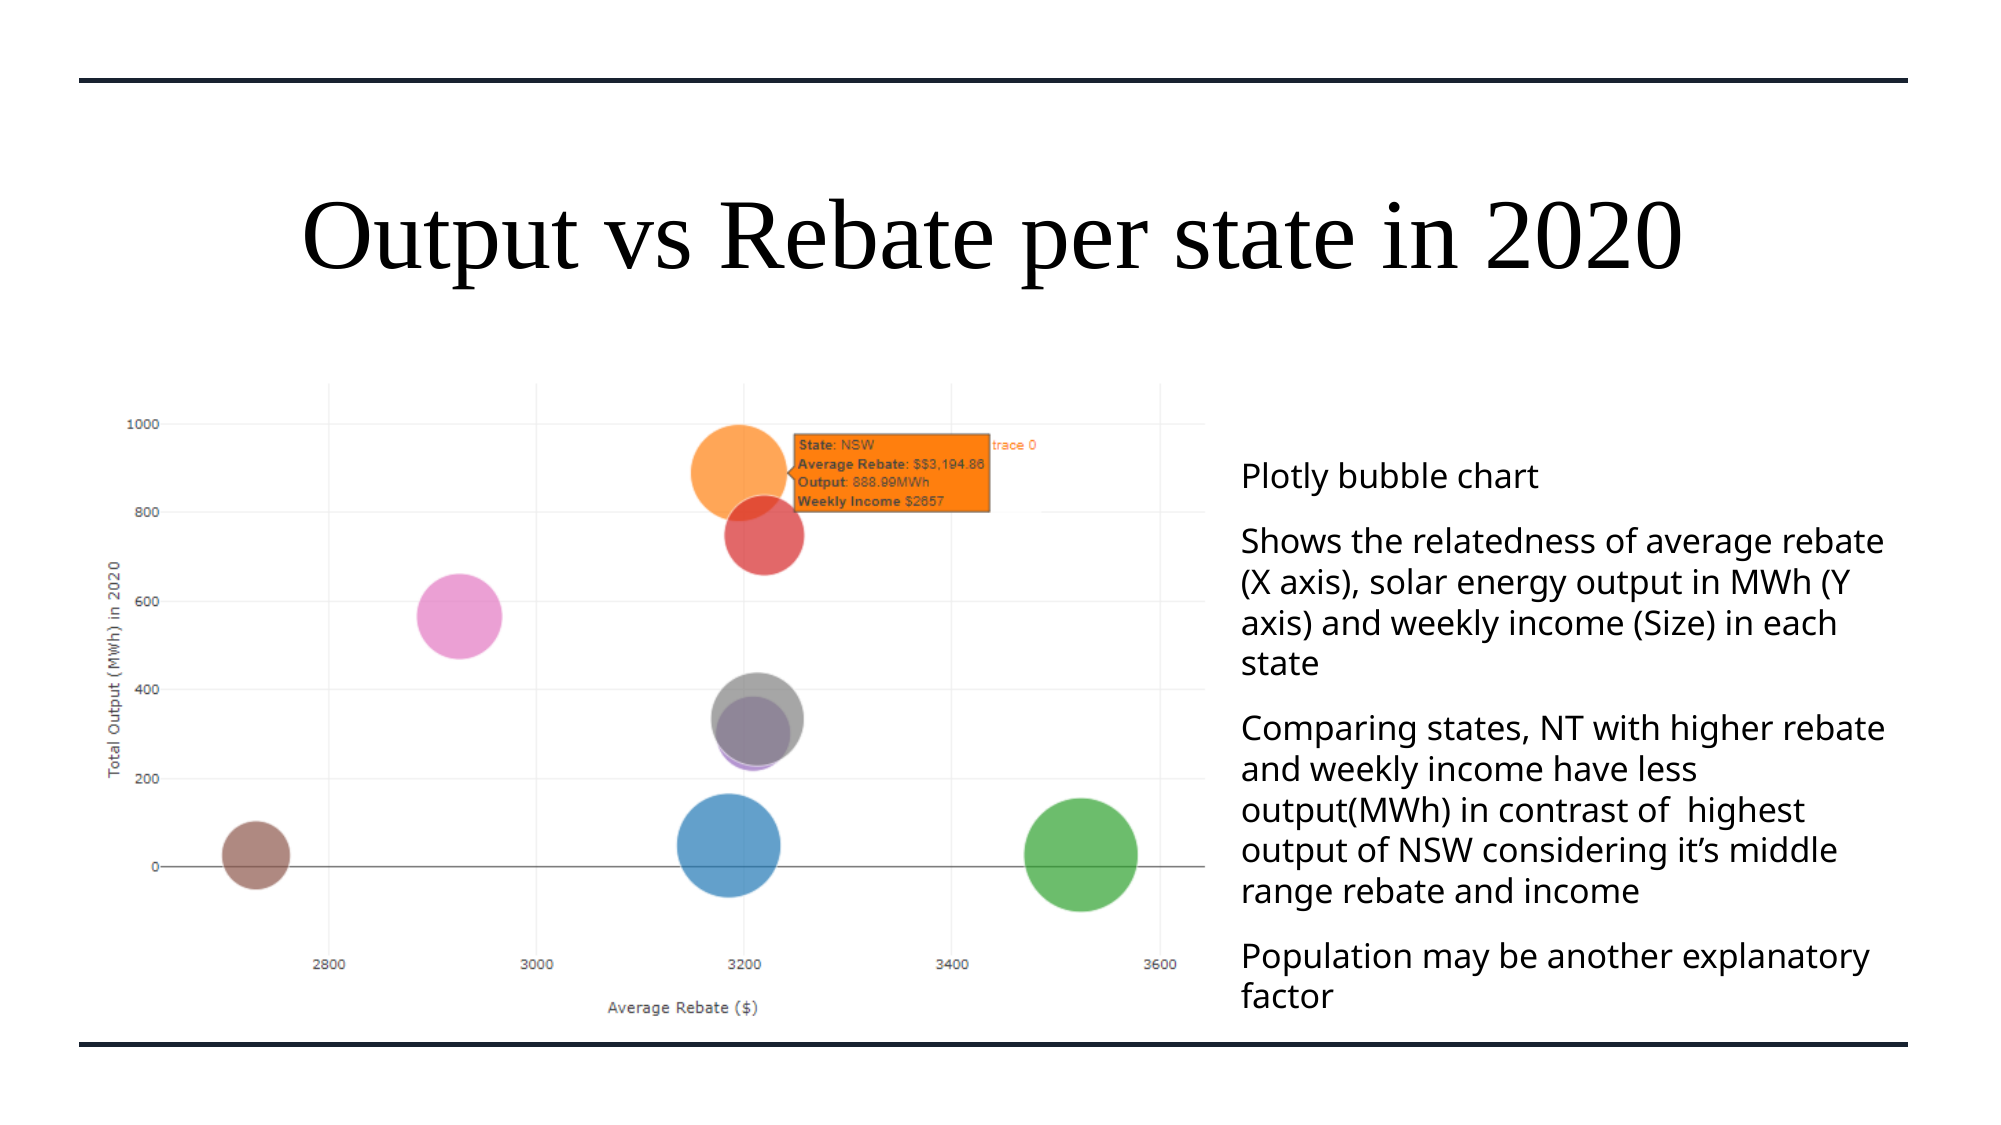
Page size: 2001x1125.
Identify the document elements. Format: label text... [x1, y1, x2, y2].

list Plotly bubble chart Shows the relatedness of average rebate (X axis), solar energy output in MWh (Y axis) and weekly income (Size) in each state Comparing states, NT with higher rebate and weekly income have less output(MWh) in contrast of highest output of NSW considering it’s middle range rebate and income Population may be another explanatory factor [1223, 382, 1908, 1026]
picture [92, 315, 1223, 1038]
title Output vs Rebate per state in 2020 [79, 160, 1908, 296]
